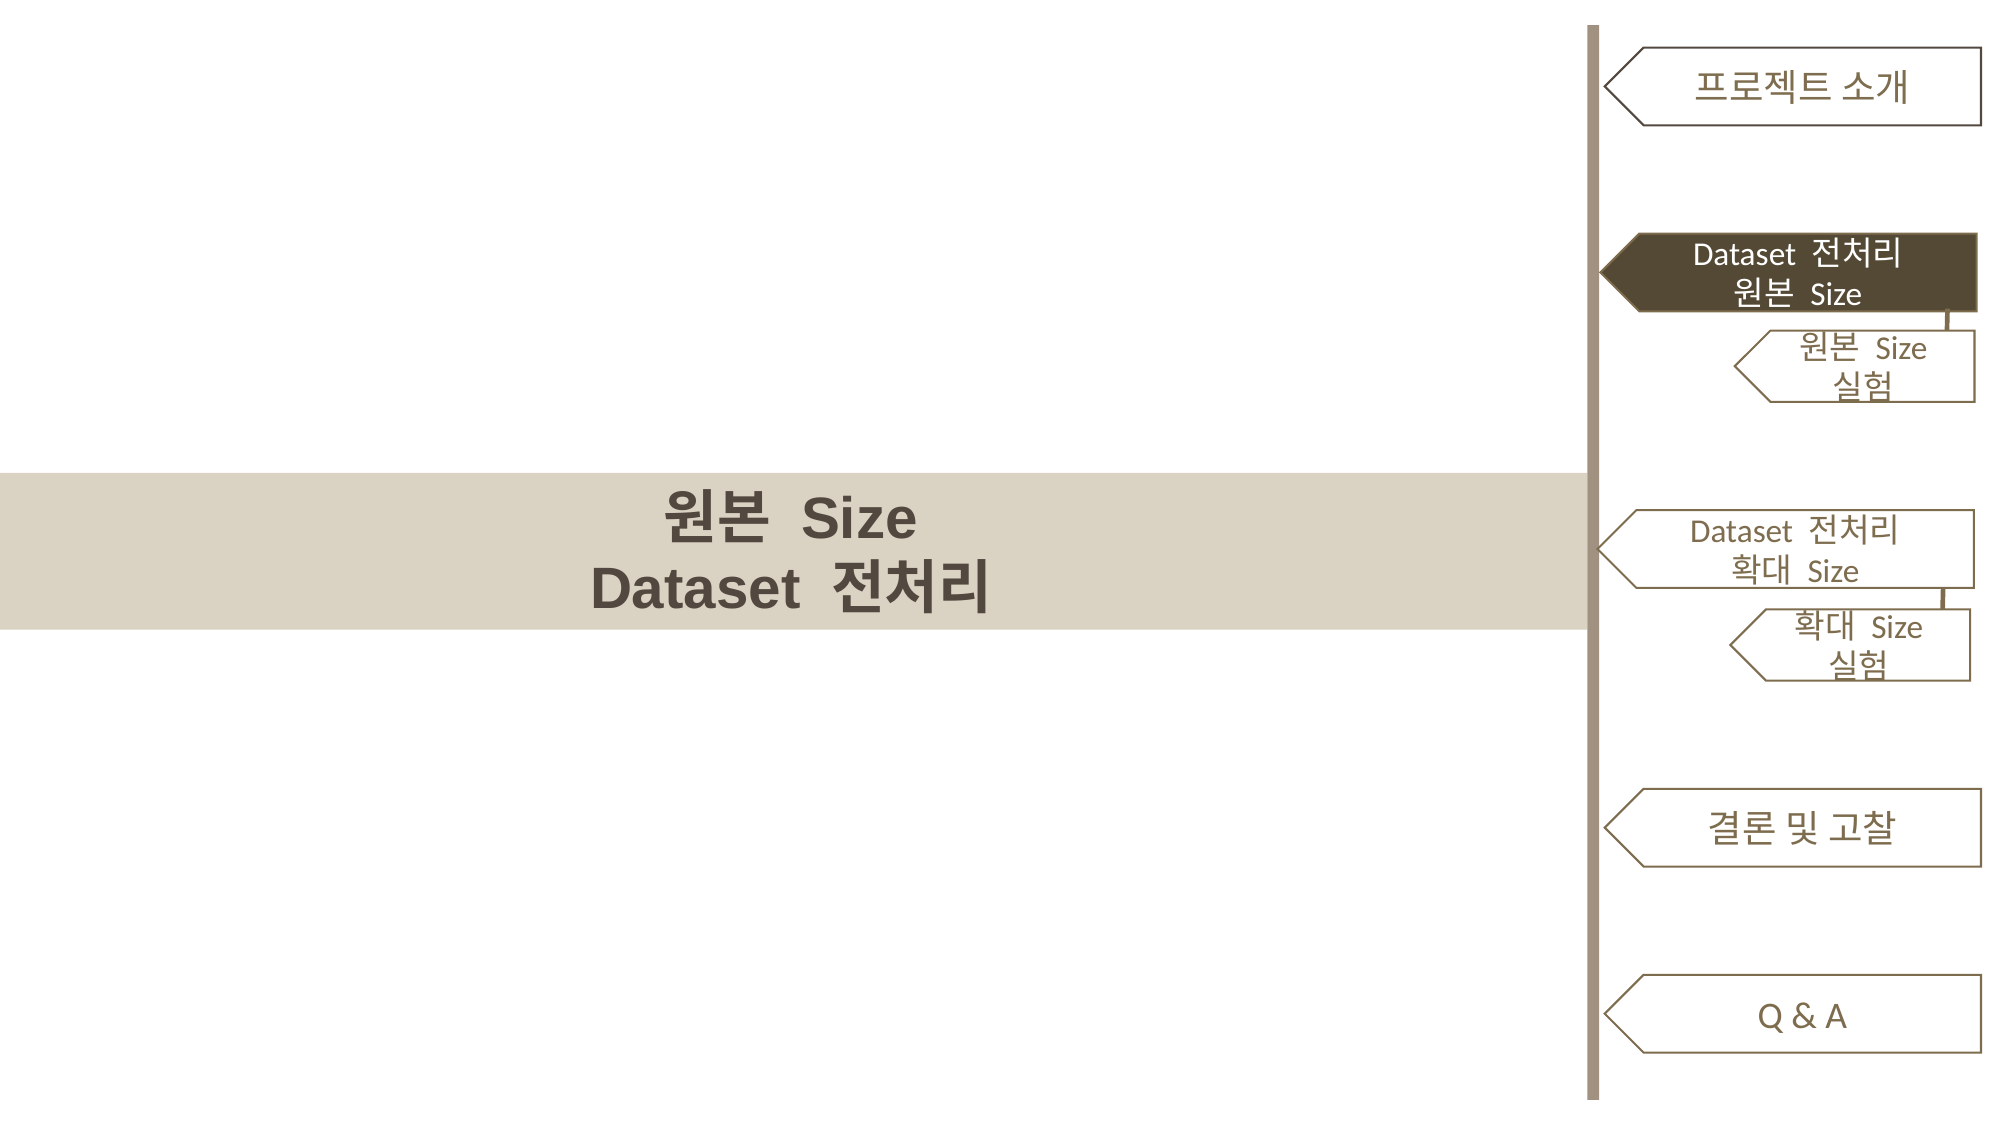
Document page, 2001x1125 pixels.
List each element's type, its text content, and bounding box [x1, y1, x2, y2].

text_box 원본 Size Dataset 전처리 [0, 472, 1582, 630]
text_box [1587, 24, 1982, 1101]
